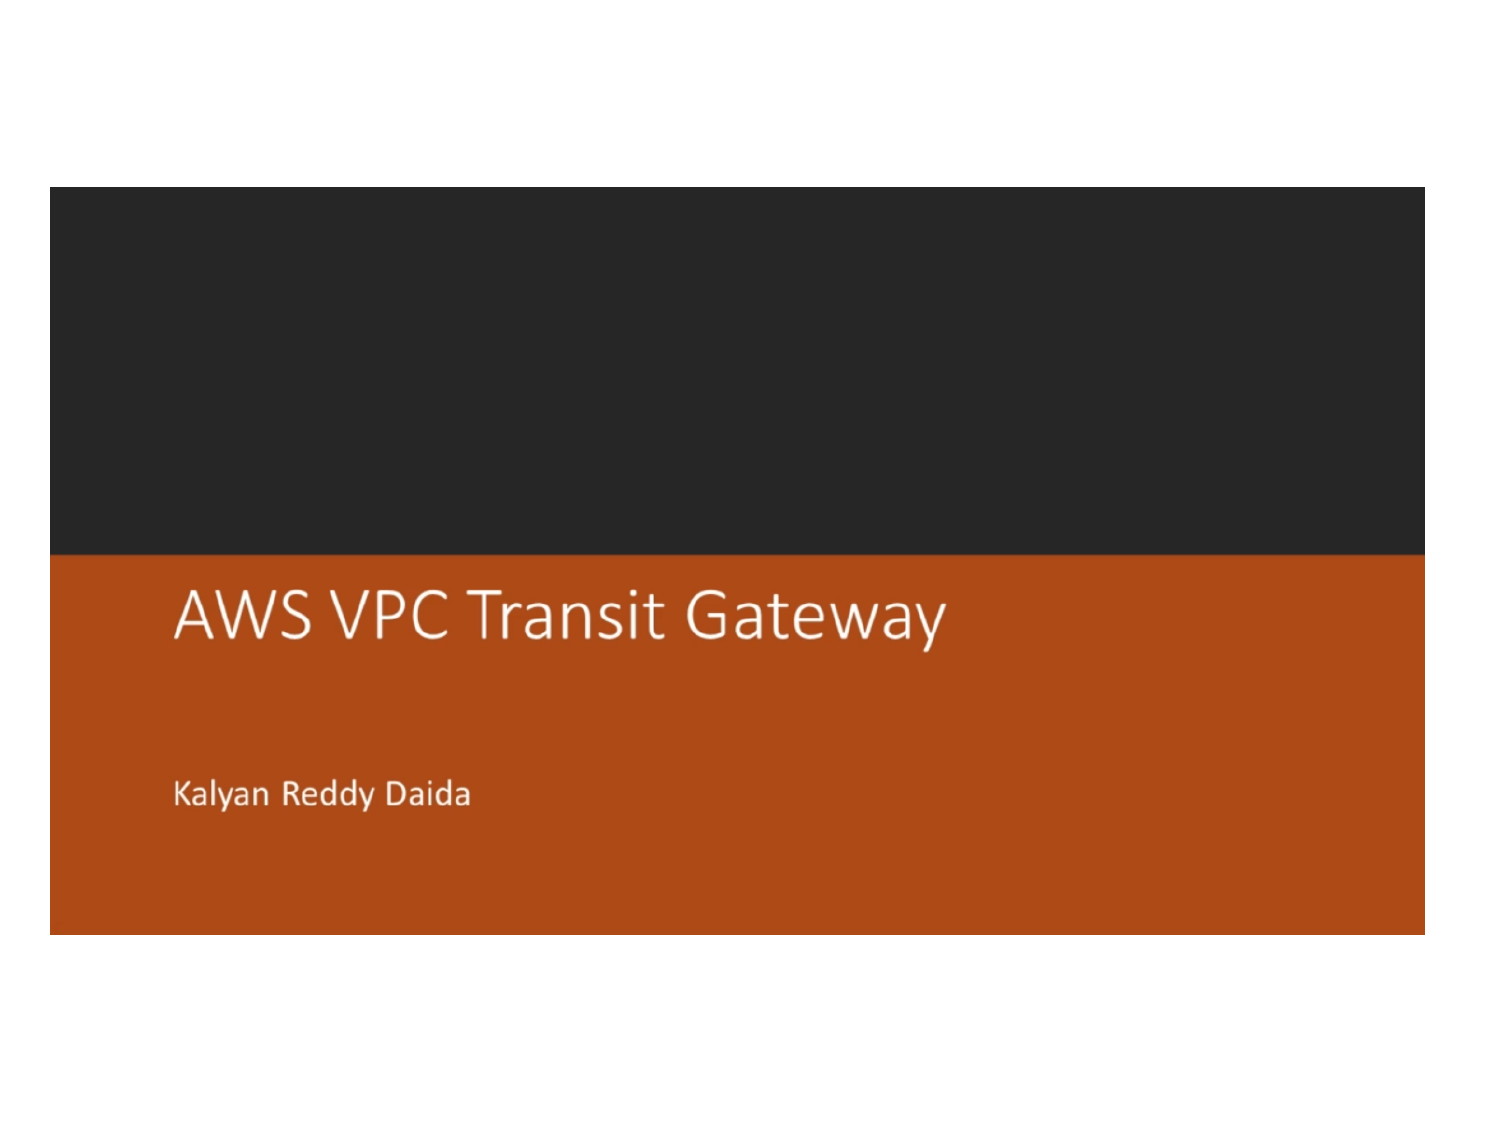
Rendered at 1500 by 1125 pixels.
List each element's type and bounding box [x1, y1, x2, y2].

text_box [49, 187, 1425, 935]
